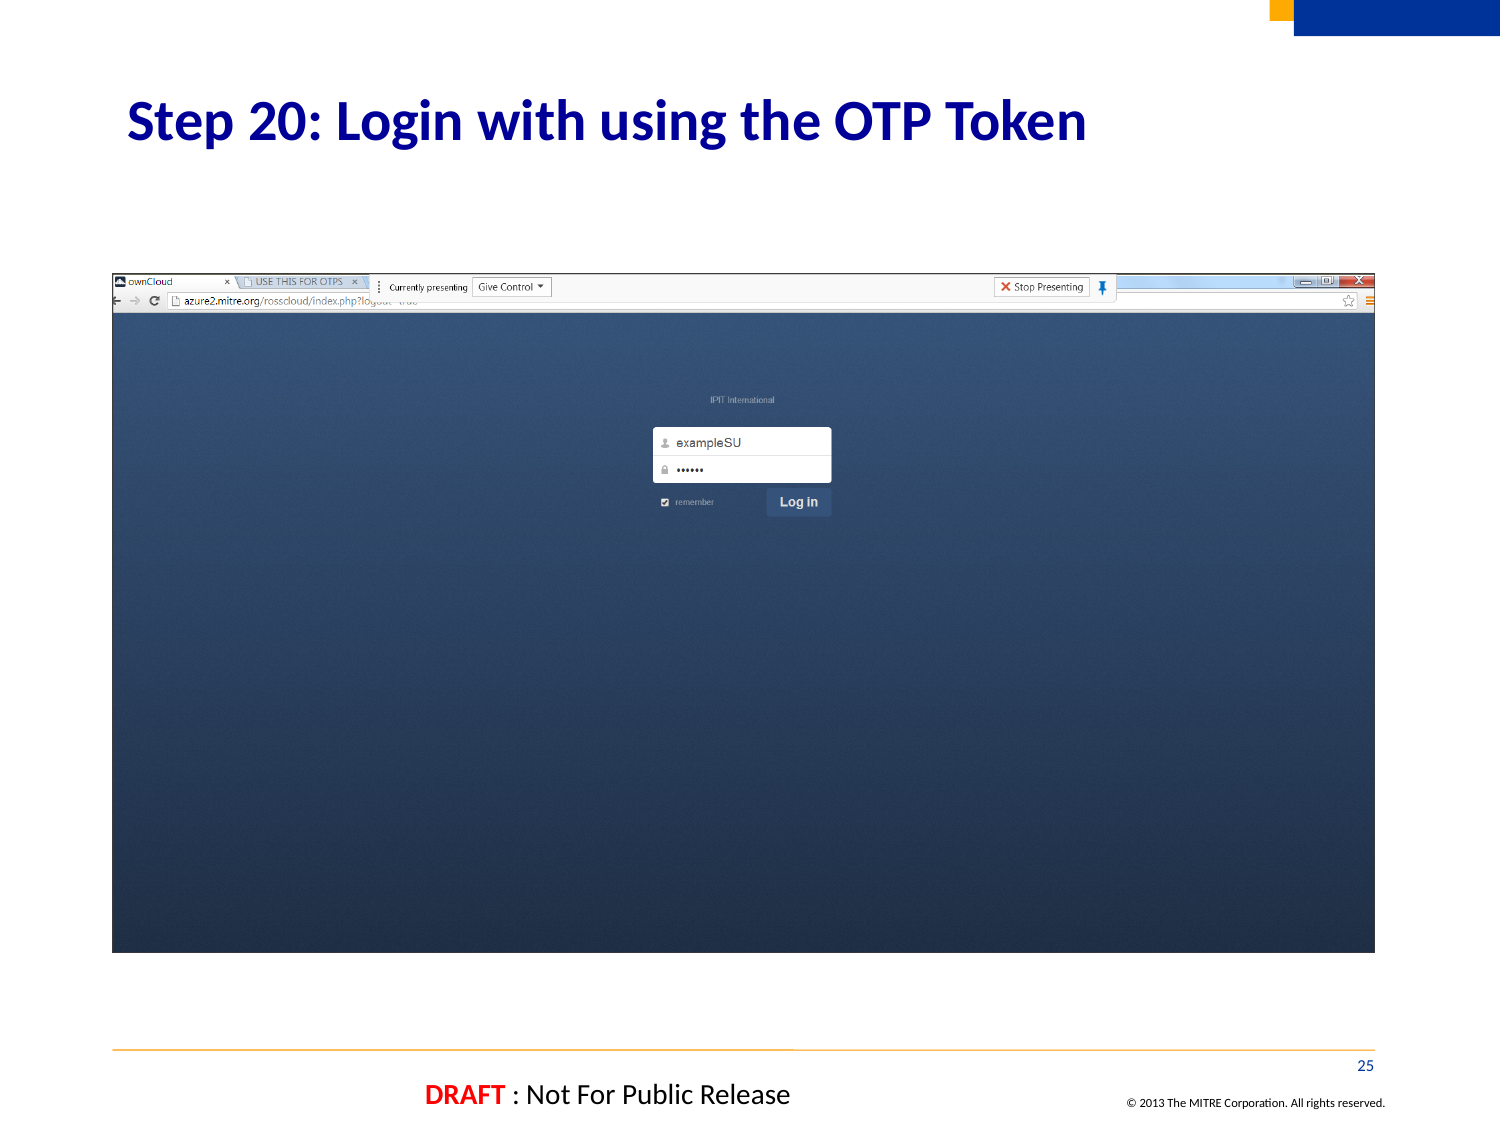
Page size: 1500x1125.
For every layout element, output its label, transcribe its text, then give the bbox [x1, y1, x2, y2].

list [112, 273, 1376, 953]
slide_number 25 [1301, 1049, 1390, 1076]
title Step 20: Login with using the OTP Token [112, 45, 1375, 200]
